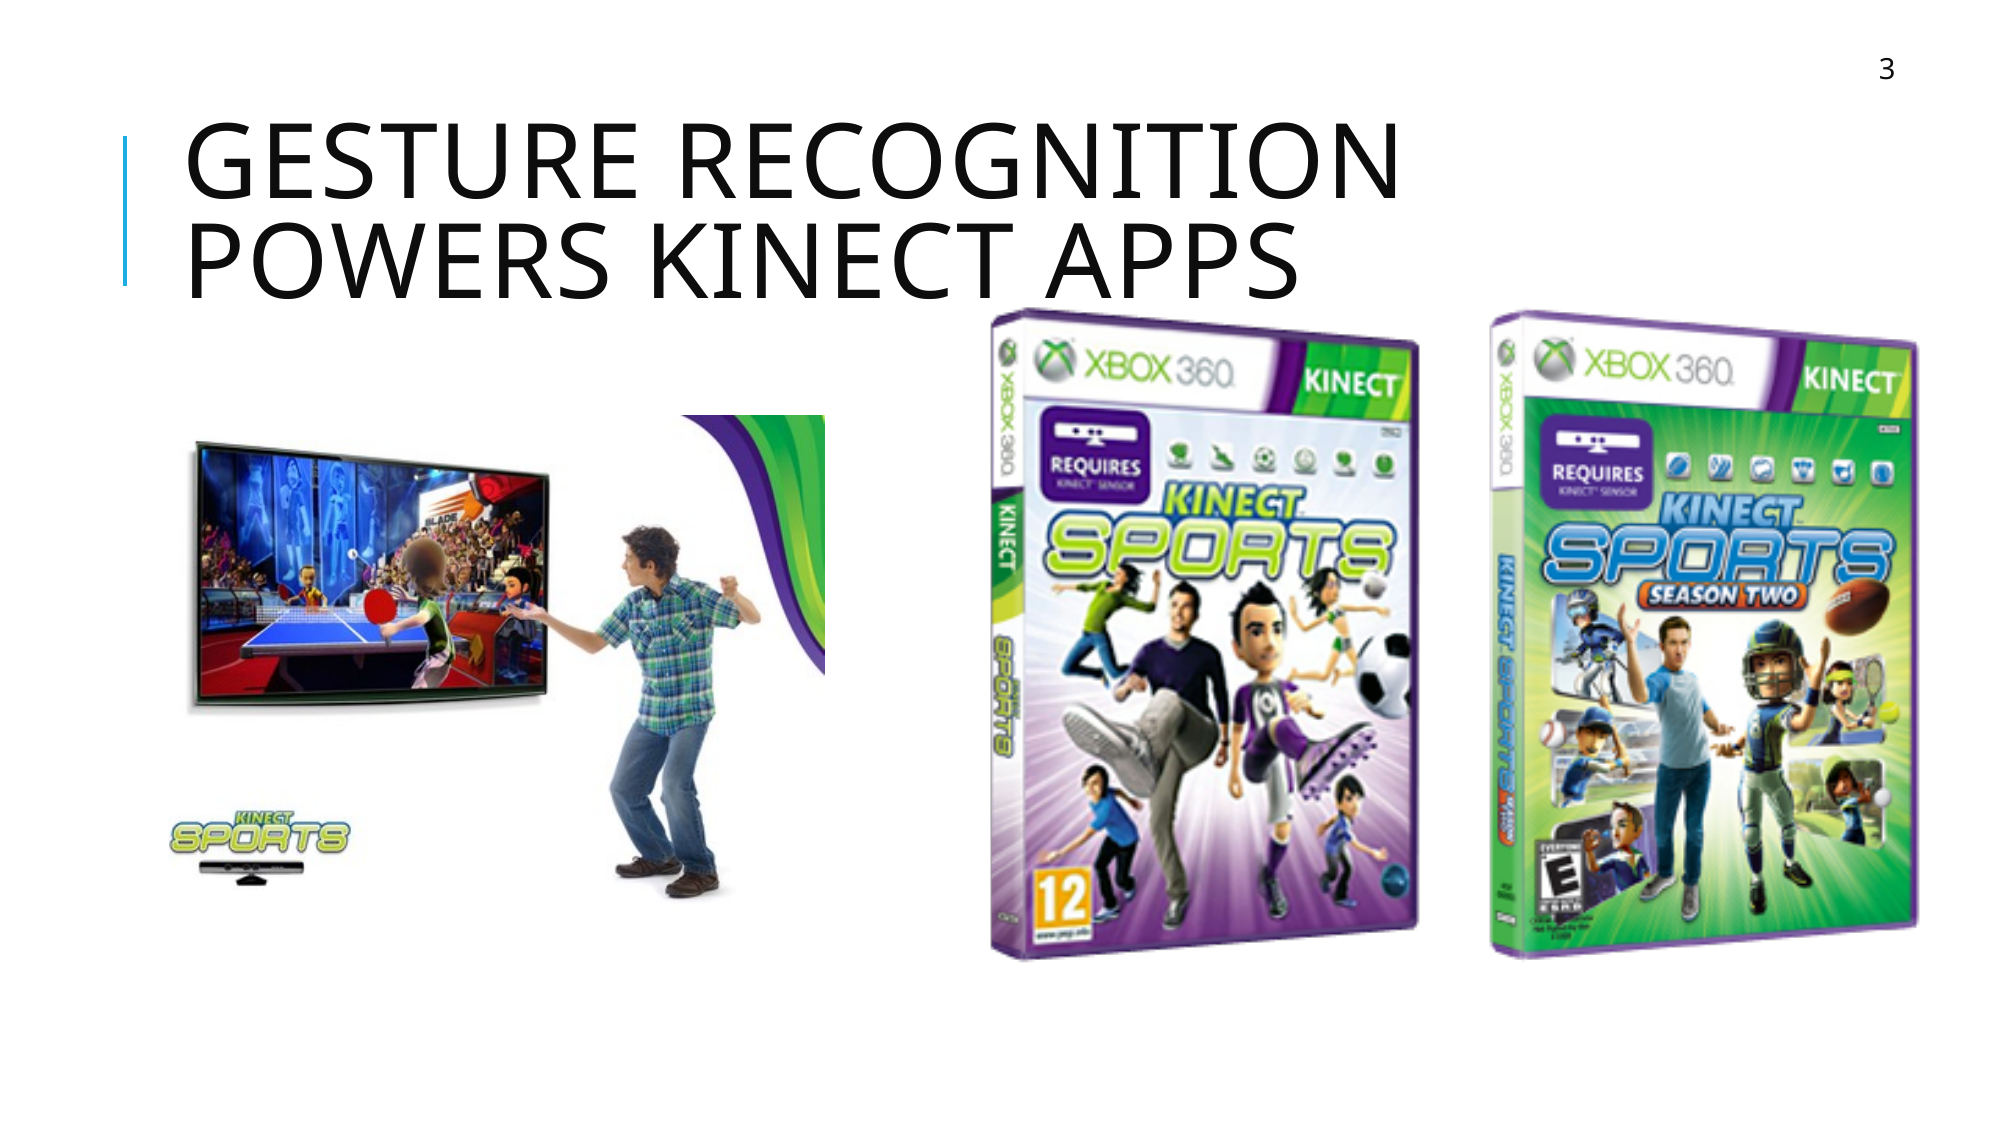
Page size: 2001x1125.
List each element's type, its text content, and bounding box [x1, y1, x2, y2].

picture [1464, 289, 1949, 982]
slide_number 3 [1807, 48, 1967, 94]
picture [167, 415, 825, 908]
picture [964, 289, 1450, 982]
title Gesture recognition Powers Kinect Apps [168, 96, 1763, 342]
